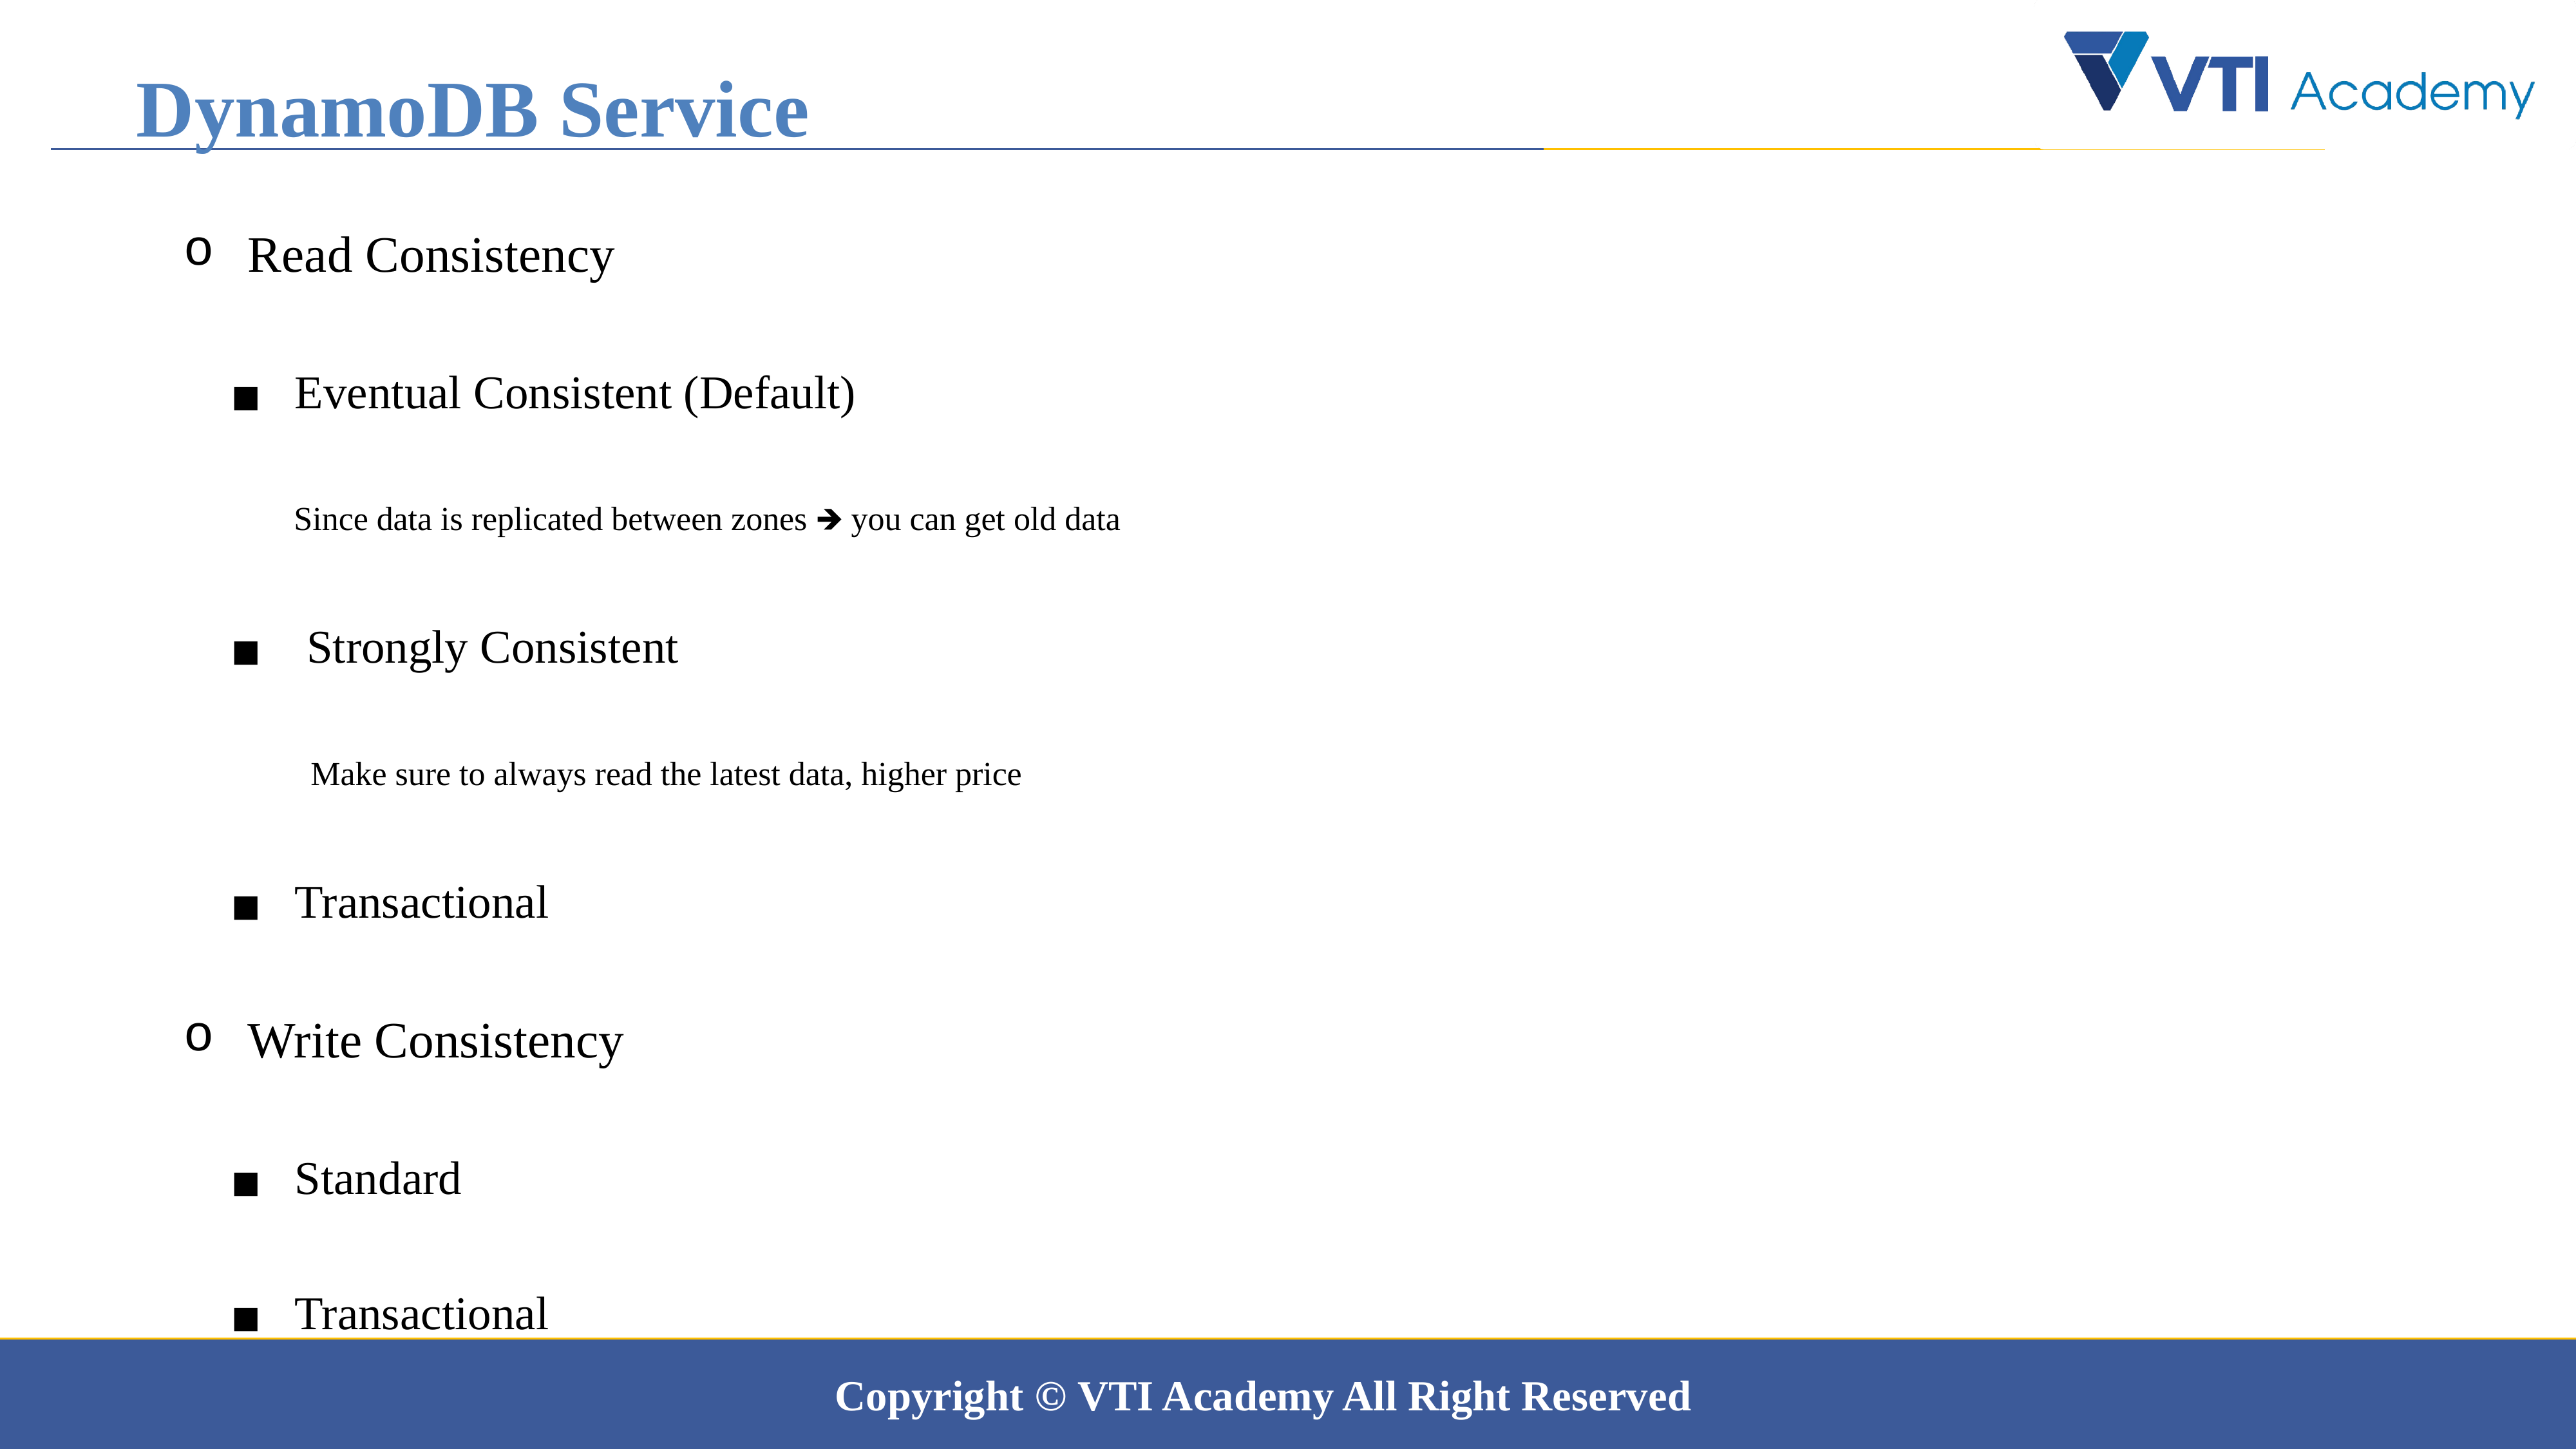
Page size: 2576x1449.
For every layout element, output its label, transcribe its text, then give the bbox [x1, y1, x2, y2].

text_box Read Consistency Eventual Consistent (Default) Since data is replicated between zones 🡺 you can get old data Strongly Consistent Make sure to always read the latest data, higher price Transactional Write Consistency Standard Transactional [126, 216, 1320, 1403]
picture [2034, 0, 2576, 149]
text_box DynamoDB Service [126, 60, 1081, 149]
